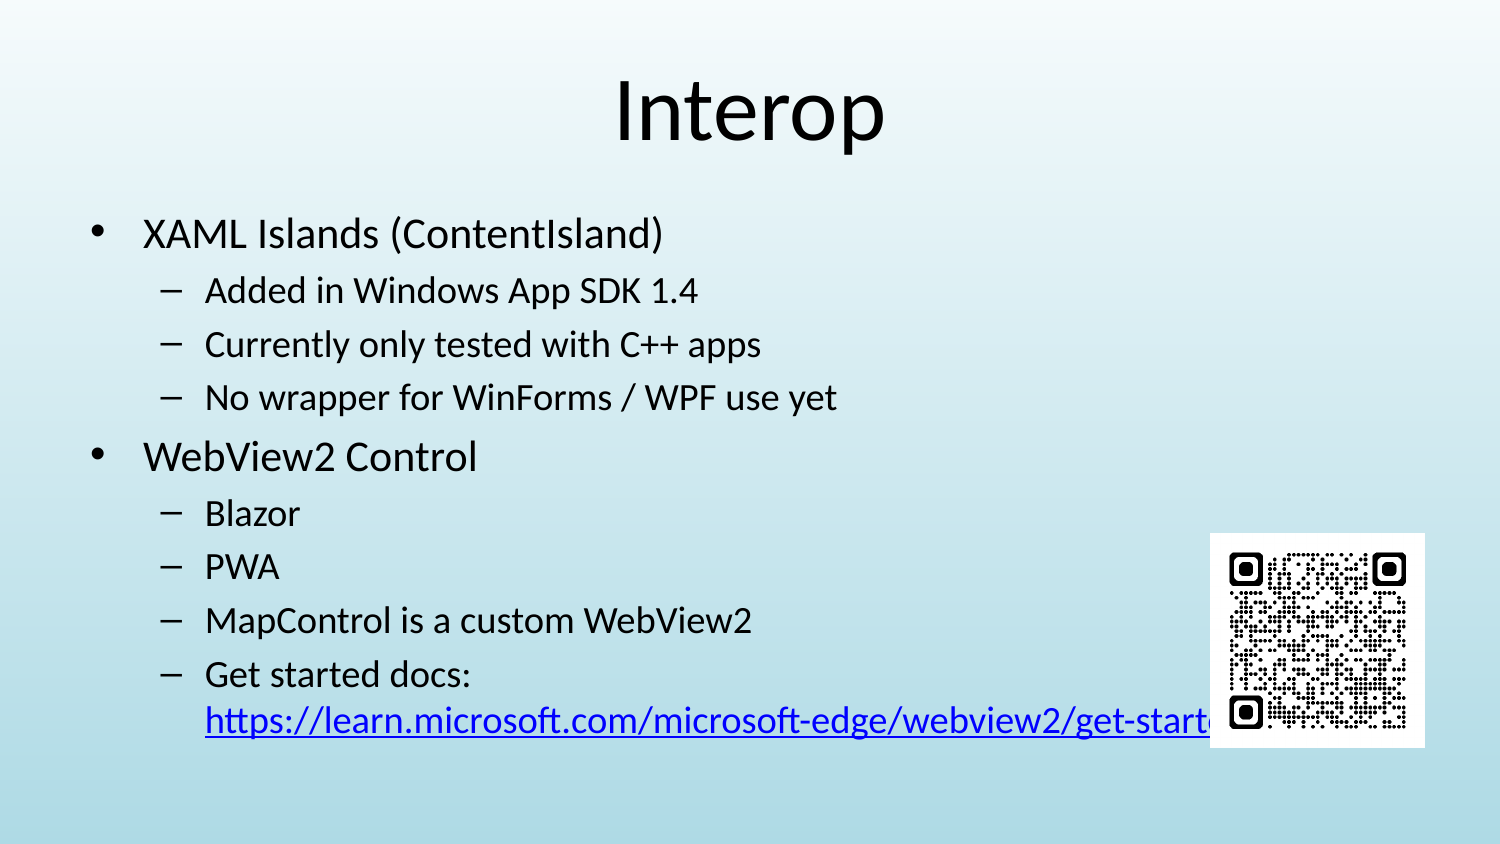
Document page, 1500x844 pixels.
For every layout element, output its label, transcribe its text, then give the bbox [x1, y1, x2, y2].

picture [1210, 533, 1426, 748]
title Interop [75, 33, 1425, 175]
list XAML Islands (ContentIsland) Added in Windows App SDK 1.4 Currently only tested with C++ apps No wrapper for WinForms / WPF use yet WebView2 Control Blazor PWA MapControl is a custom WebView2 Get started docs: https://learn.microsoft.com/microsoft-edge/webview2/get-started/winui [75, 196, 1425, 754]
